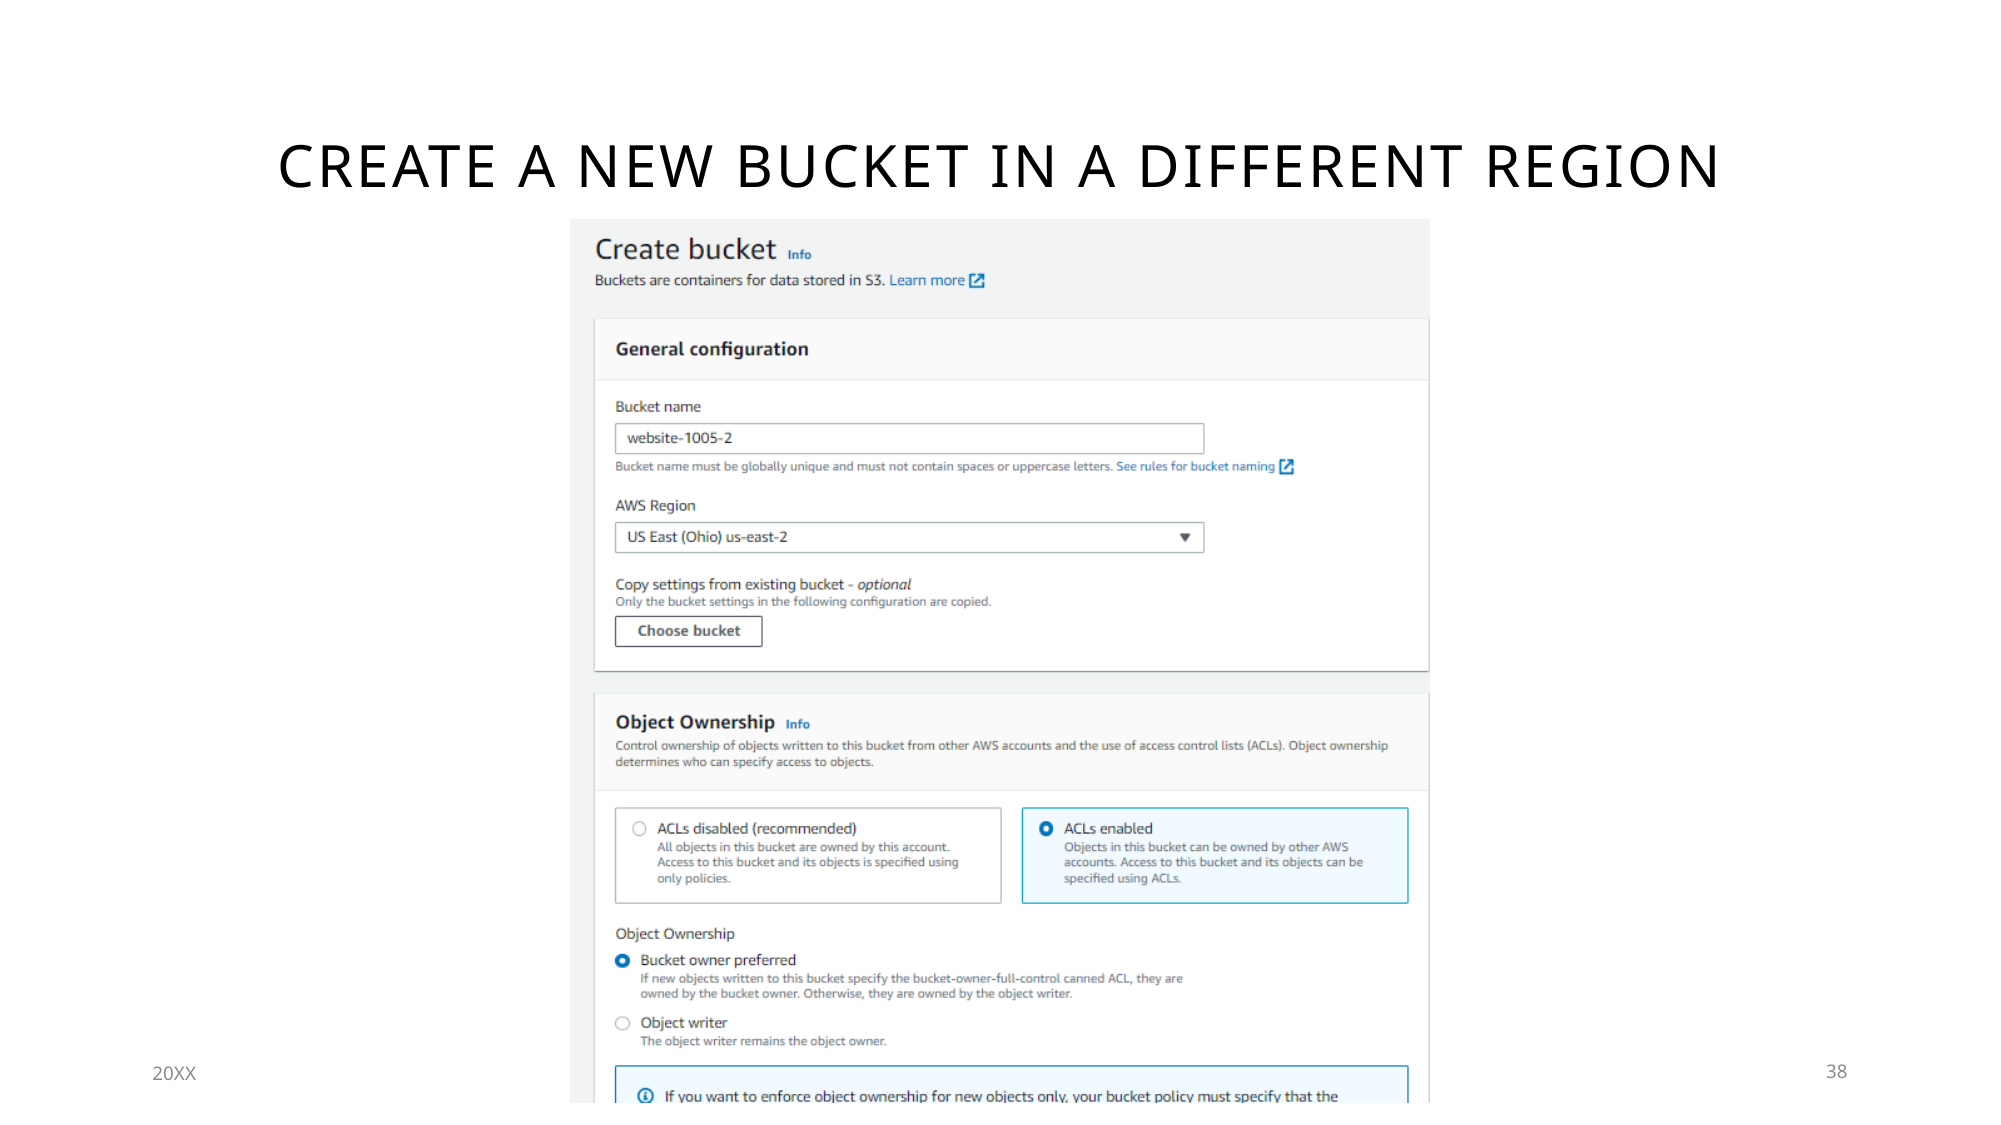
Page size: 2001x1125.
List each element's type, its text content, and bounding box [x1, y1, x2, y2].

slide_number 20XX [137, 1042, 570, 1103]
picture [570, 219, 1430, 1103]
slide_number 38 [1430, 1042, 1863, 1103]
title Create a new bucket in a different region [137, 59, 1863, 278]
